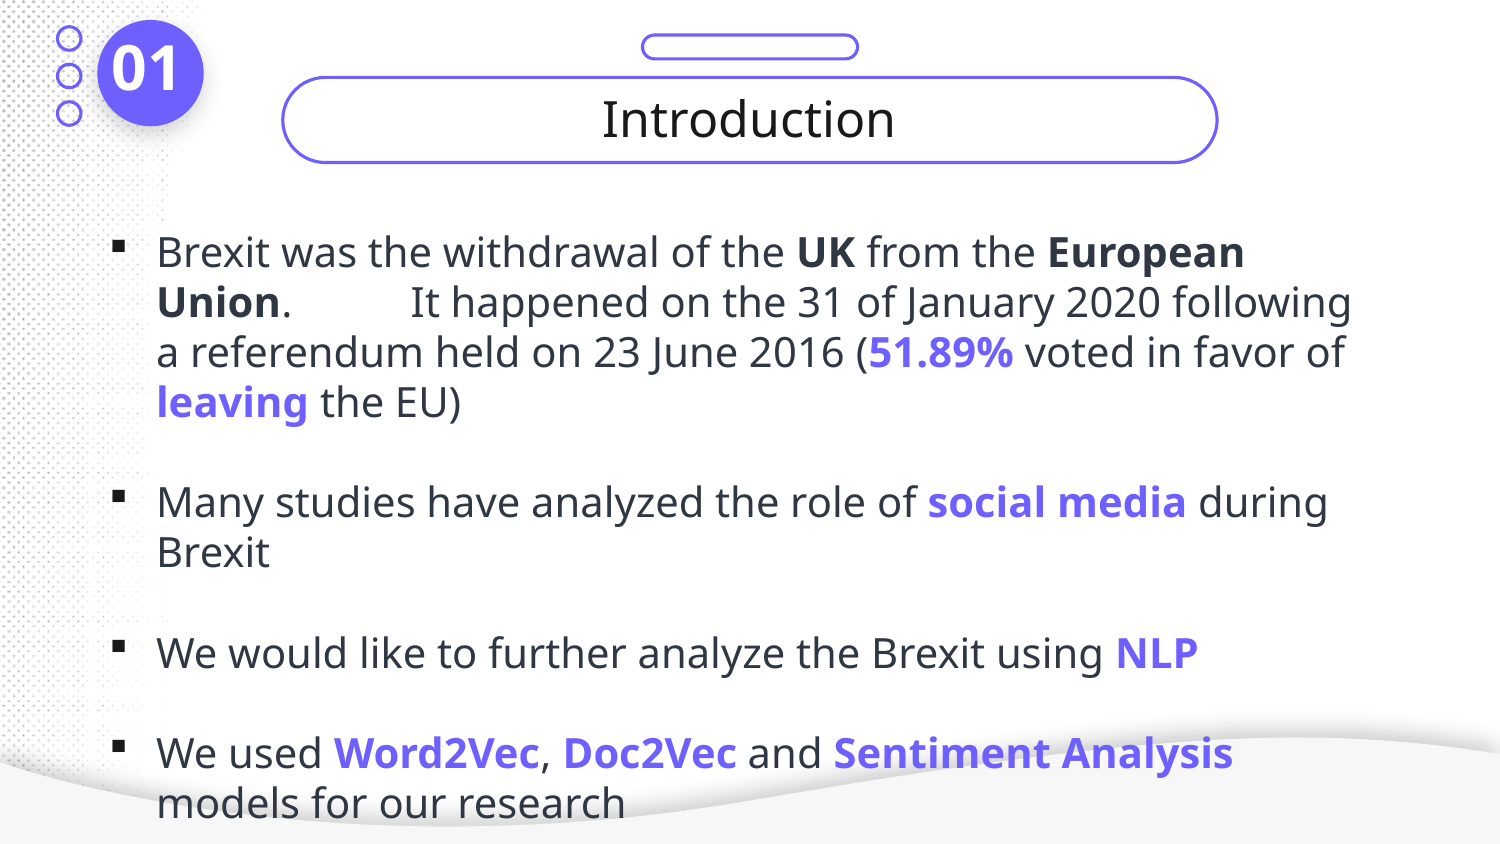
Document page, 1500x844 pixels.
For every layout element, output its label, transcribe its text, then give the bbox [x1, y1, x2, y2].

title Introduction [118, 72, 1382, 167]
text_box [94, 19, 204, 127]
text_box Brexit was the withdrawal of the UK from the European Union. It happened on the 31 of January 2020 following a referendum held on 23 June 2016 (51.89% voted in favor of leaving the EU) Many studies have analyzed the role of social media during Brexit We would like to further analyze the Brexit using NLP We used Word2Vec, Doc2Vec and Sentiment Analysis models for our research [94, 211, 1394, 752]
